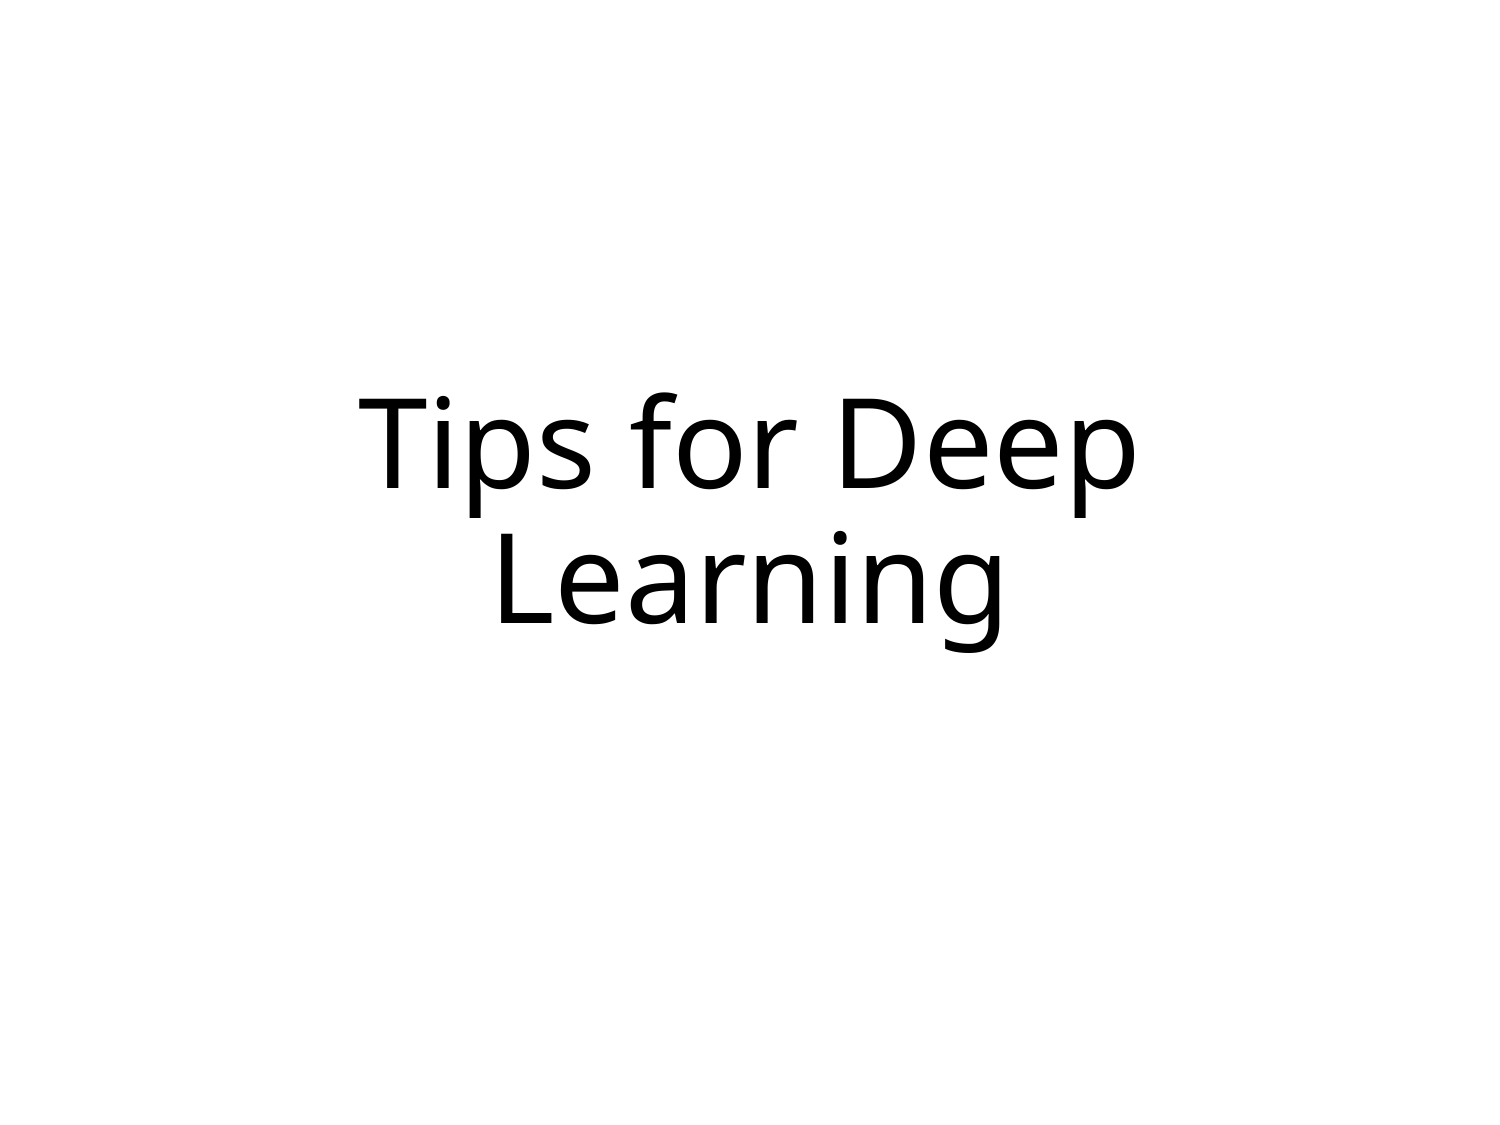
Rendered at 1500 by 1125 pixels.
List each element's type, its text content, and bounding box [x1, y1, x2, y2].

title Tips for Deep Learning [112, 266, 1388, 658]
